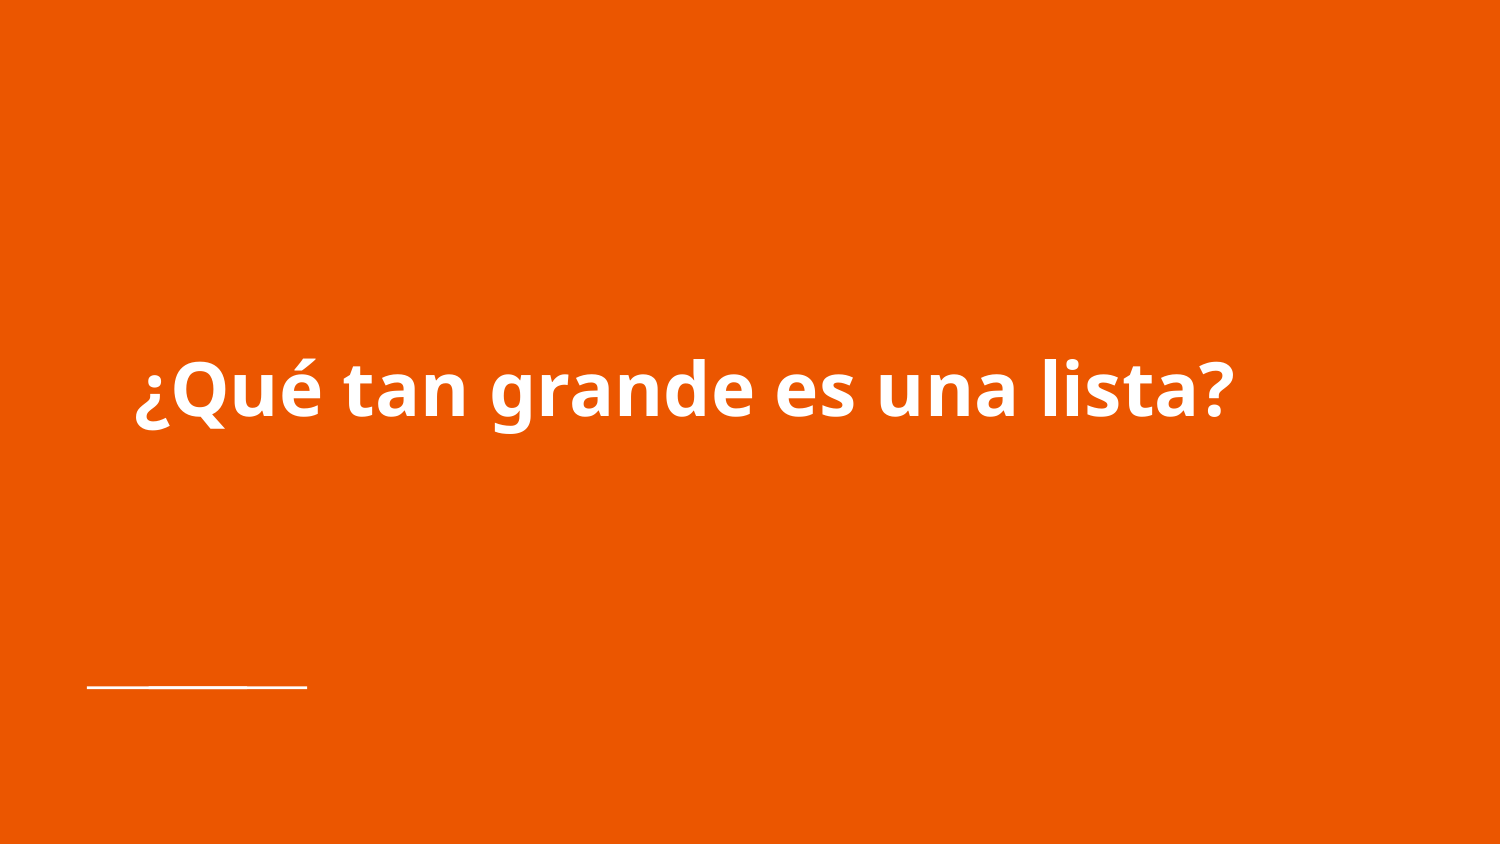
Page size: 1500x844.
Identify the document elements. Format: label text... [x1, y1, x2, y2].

title ¿Qué tan grande es una lista? [119, 141, 1272, 632]
